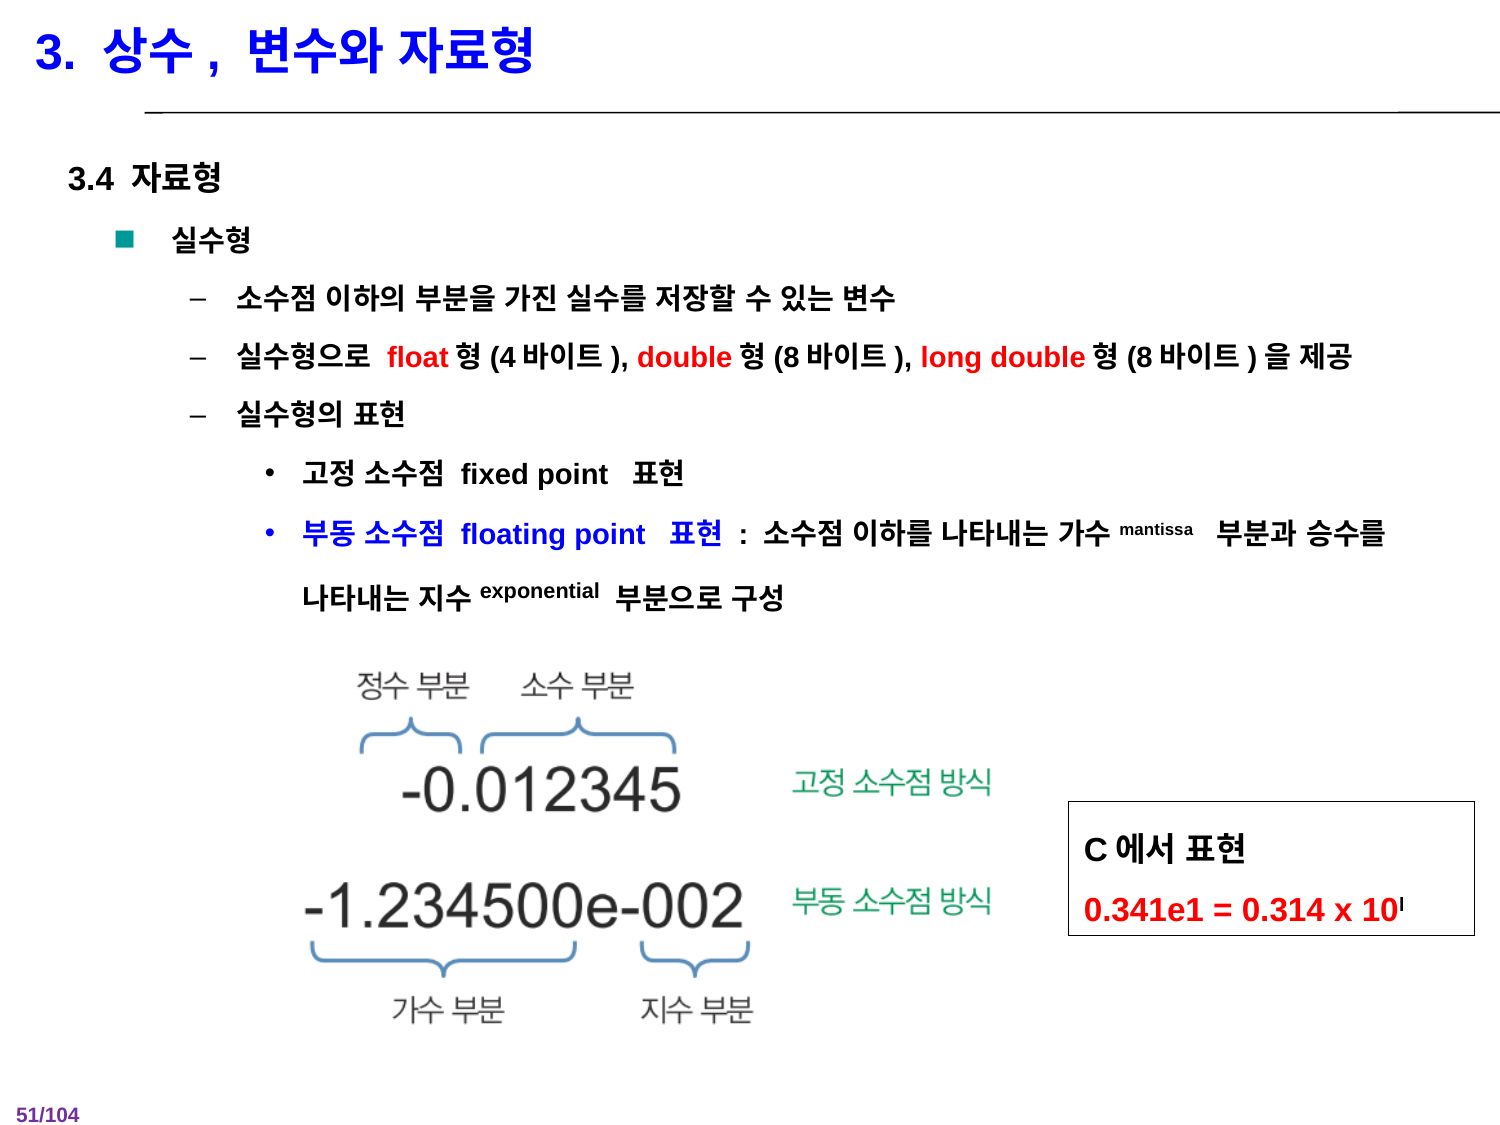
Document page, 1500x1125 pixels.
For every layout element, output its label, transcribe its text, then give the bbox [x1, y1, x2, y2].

text_box 실수형 소수점 이하의 부분을 가진 실수를 저장할 수 있는 변수 실수형으로 float형(4바이트), double형(8바이트), long double형(8바이트)을 제공 실수형의 표현 고정 소수점 fixed point 표현 부동 소수점 floating point 표현 : 소수점 이하를 나타내는 가수mantissa 부분과 승수를 나타내는 지수exponential 부분으로 구성 [100, 197, 1500, 681]
text_box 3. 상수, 변수와 자료형 [20, 12, 1412, 88]
picture [114, 229, 136, 250]
text_box 3.4 자료형 [53, 89, 1400, 205]
text_box C에서 표현 0.341e1 = 0.314 x 10l [1068, 801, 1475, 936]
picture [253, 656, 1047, 1053]
